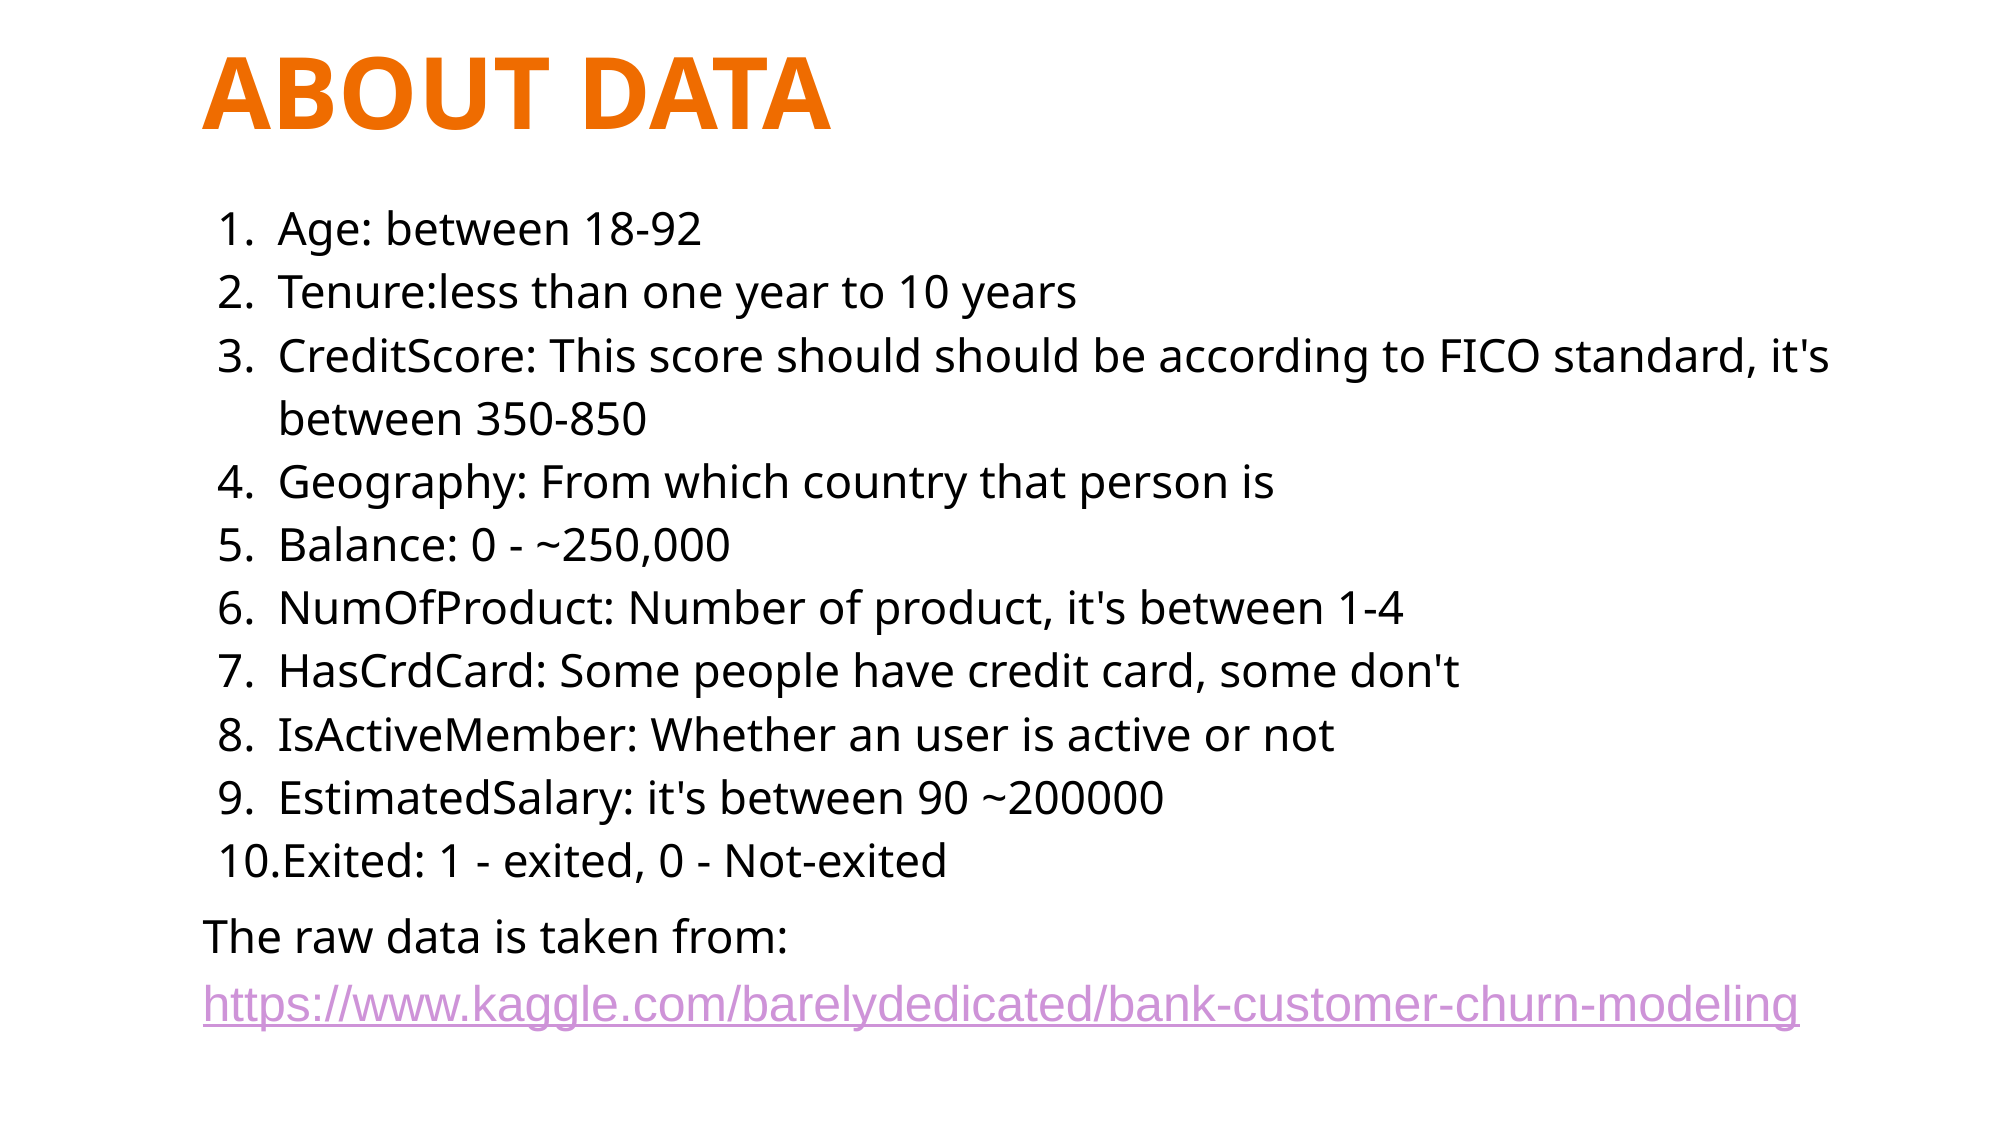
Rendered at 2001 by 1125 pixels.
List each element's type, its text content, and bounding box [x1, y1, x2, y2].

list Age: between 18-92 Tenure:less than one year to 10 years CreditScore: This score should should be according to FICO standard, it's between 350-850 Geography: From which country that person is Balance: 0 - ~250,000 NumOfProduct: Number of product, it's between 1-4 HasCrdCard: Some people have credit card, some don't IsActiveMember: Whether an user is active or not EstimatedSalary: it's between 90 ~200000 Exited: 1 - exited, 0 - Not-exited The raw data is taken from: https://www.kaggle.com/barelydedicated/bank-customer-churn-modeling [187, 138, 1910, 1085]
title ABOUT DATA [187, 0, 1813, 138]
